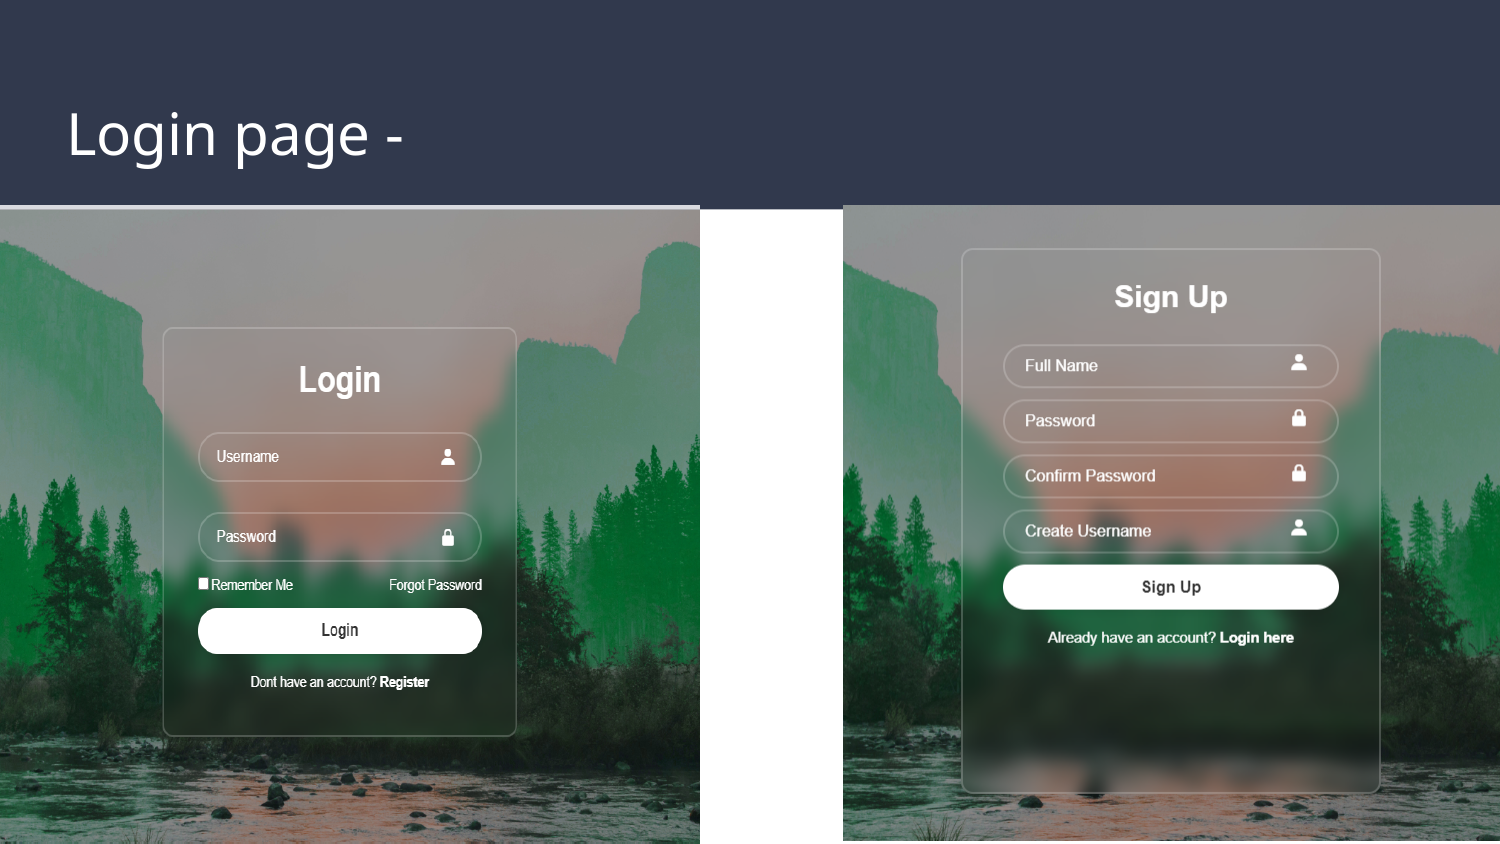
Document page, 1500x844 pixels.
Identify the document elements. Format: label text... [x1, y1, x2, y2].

title Login page - [51, 82, 1449, 185]
picture [0, 205, 701, 844]
picture [842, 205, 1500, 841]
